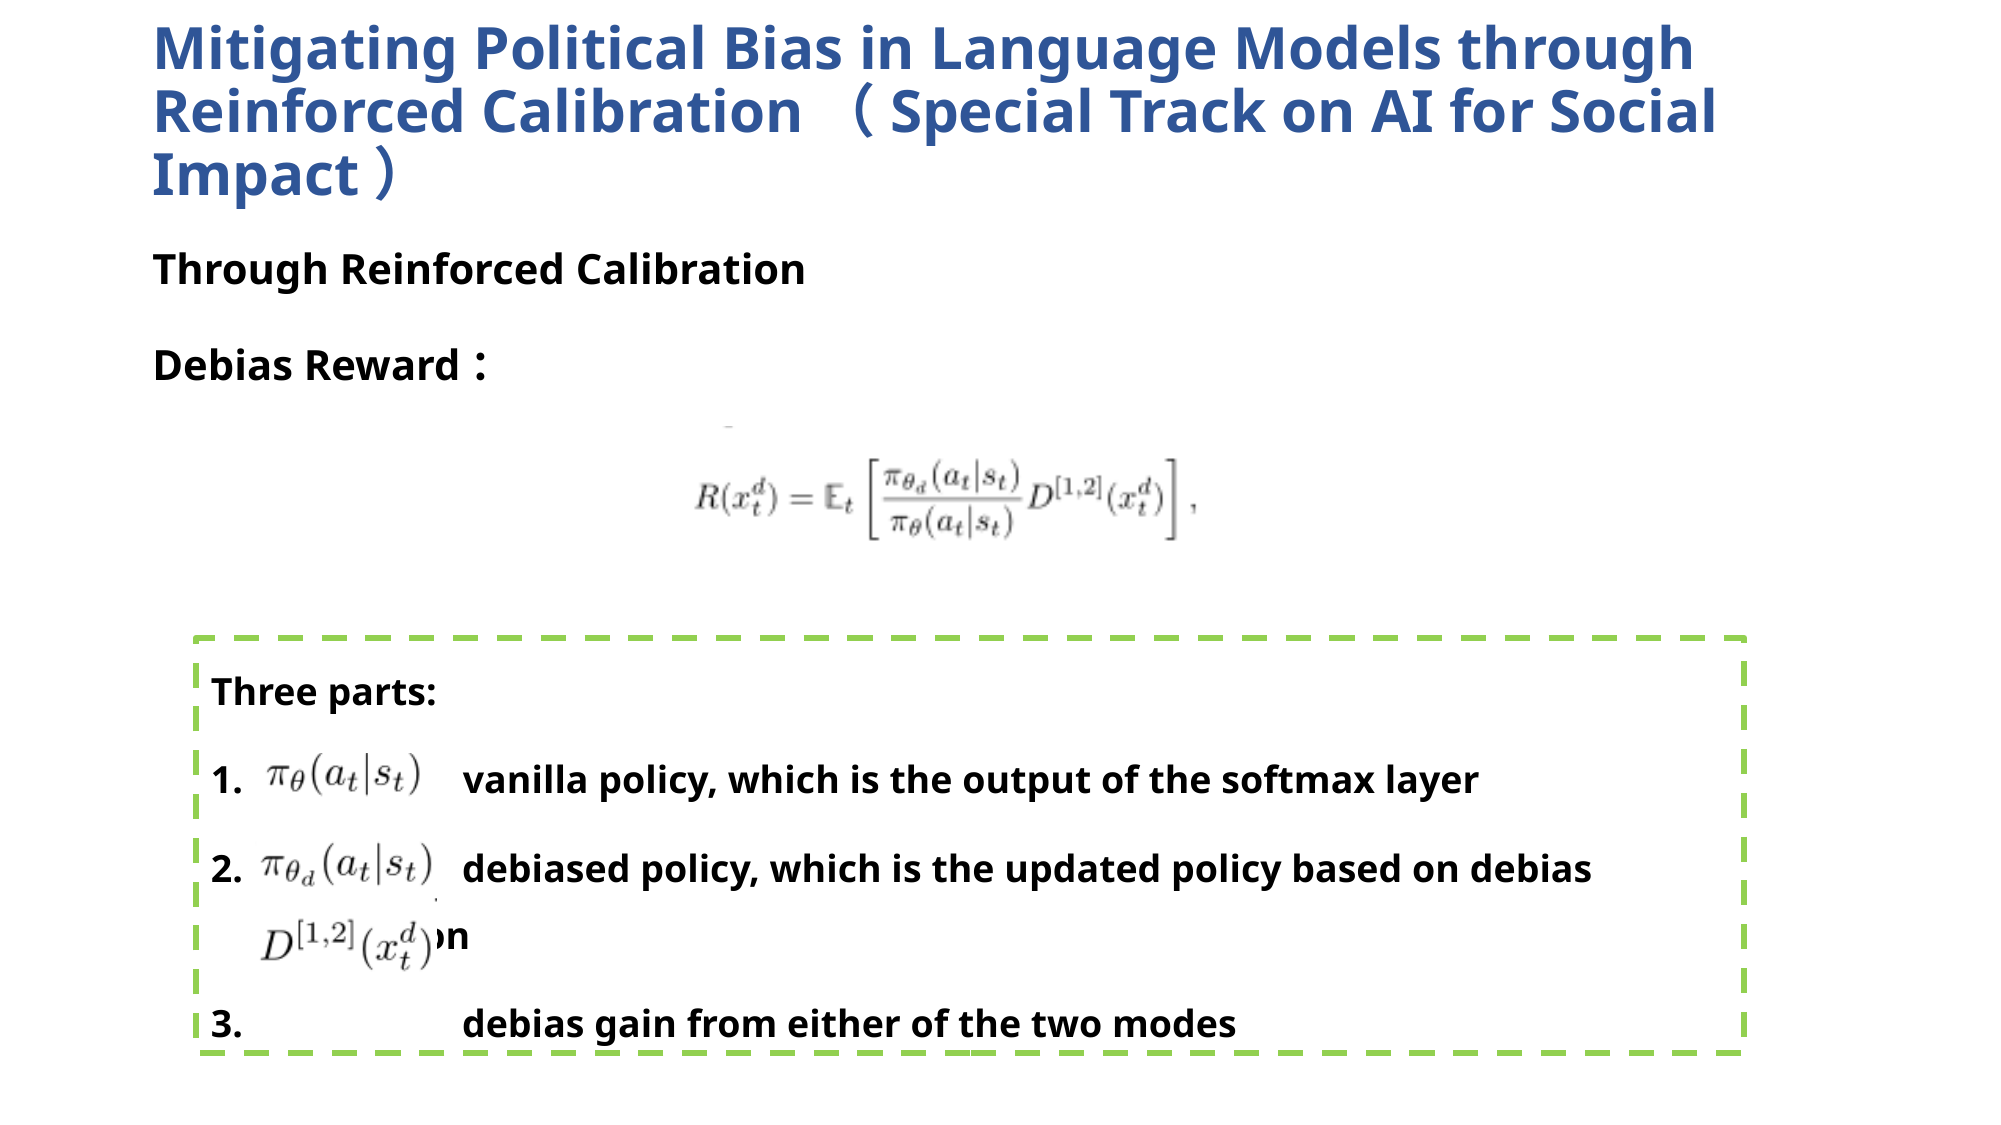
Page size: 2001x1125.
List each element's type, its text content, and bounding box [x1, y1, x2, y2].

text_box Through Reinforced Calibration Debias Reward： [137, 210, 1910, 396]
title Mitigating Political Bias in Language Models through Reinforced Calibration（Special Track on AI for Social Impact） [137, 59, 2000, 169]
picture [255, 753, 437, 803]
picture [258, 897, 437, 981]
text_box Three parts: : vanilla policy, which is the output of the softmax layer debiased policy, which is the updated policy based on debias calibration debias gain from either of the two modes [196, 637, 1745, 1053]
picture [255, 834, 436, 890]
picture [667, 426, 1208, 548]
